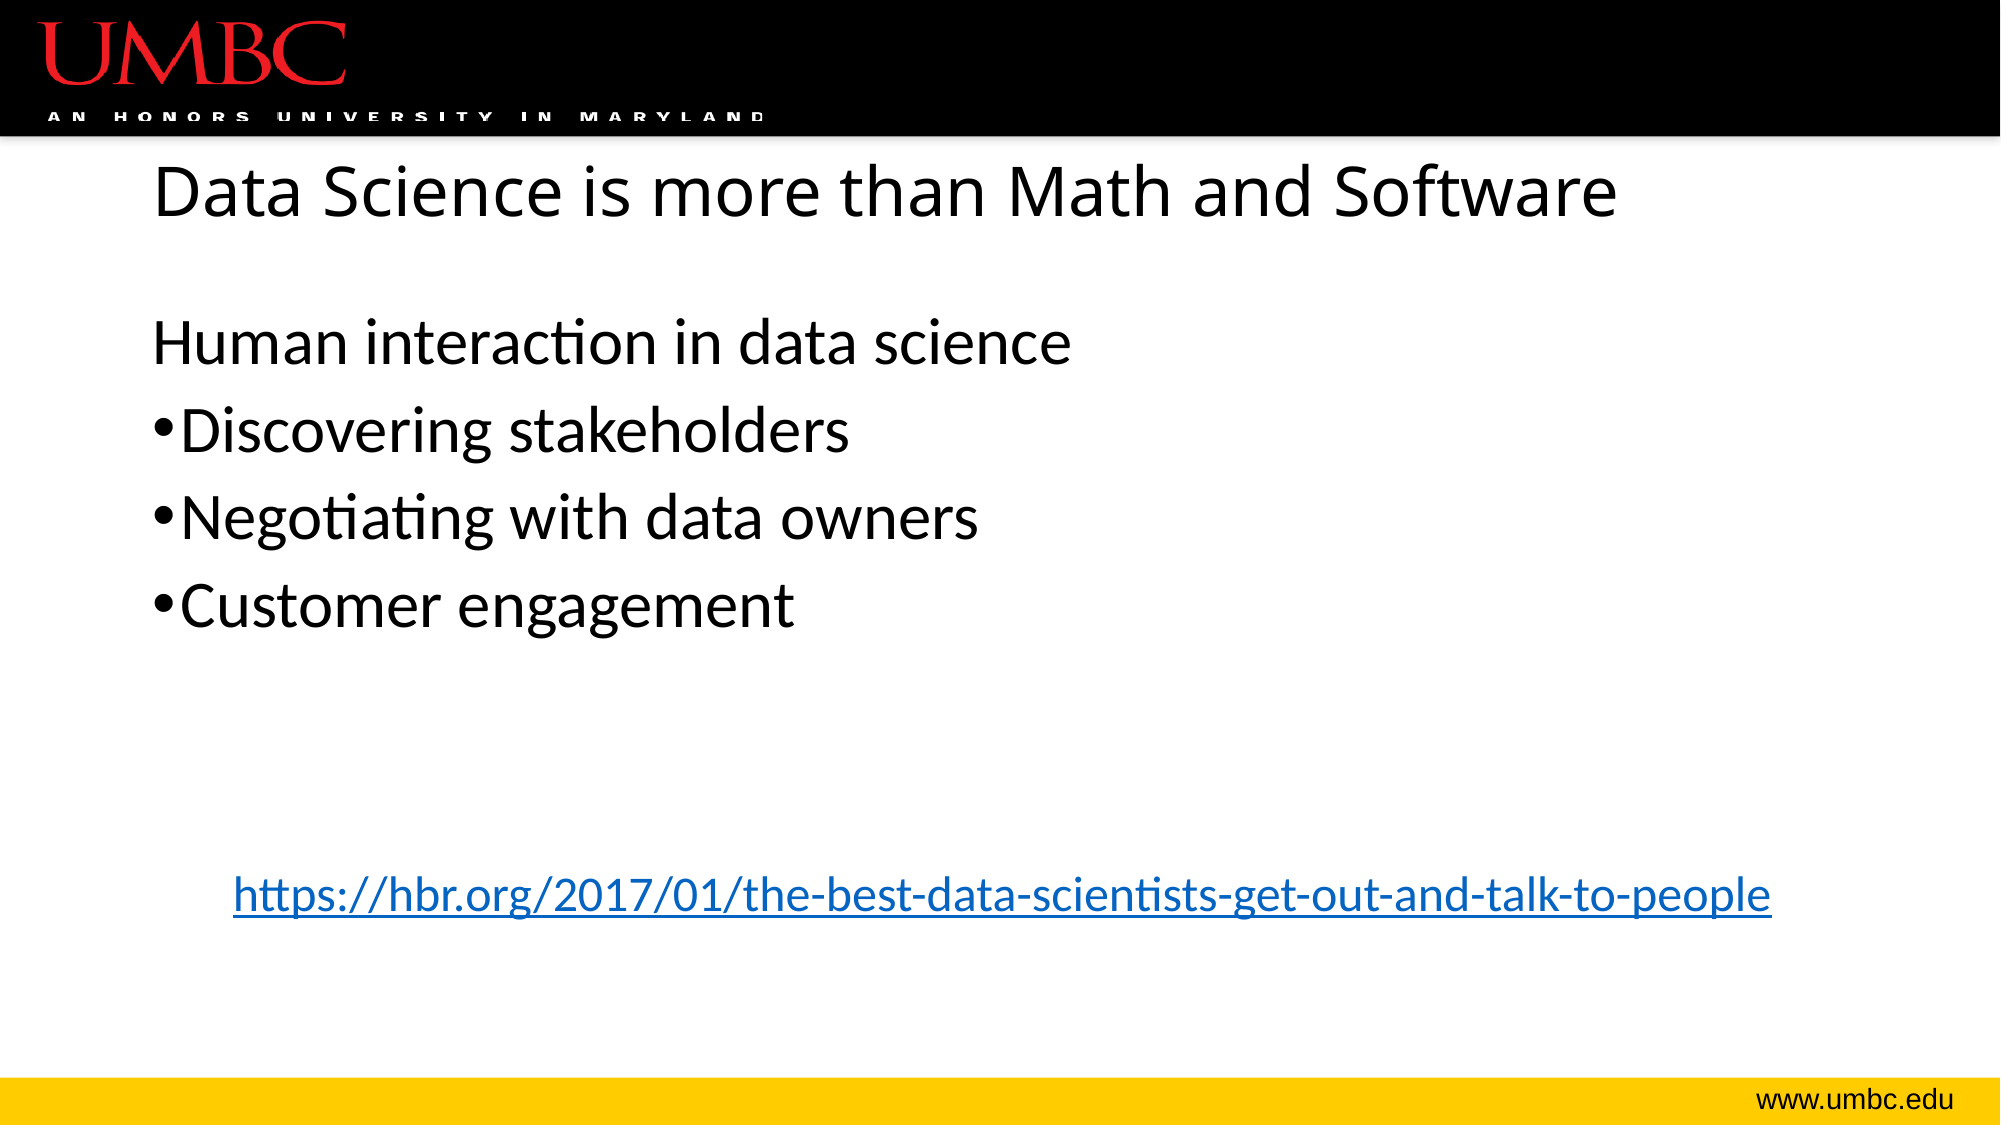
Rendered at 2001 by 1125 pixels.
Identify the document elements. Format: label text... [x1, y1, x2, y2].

text_box https://hbr.org/2017/01/the-best-data-scientists-get-out-and-talk-to-people [152, 853, 1853, 929]
list Human interaction in data science Discovering stakeholders Negotiating with data owners Customer engagement [137, 299, 1863, 1014]
title Data Science is more than Math and Software [137, 111, 1863, 278]
